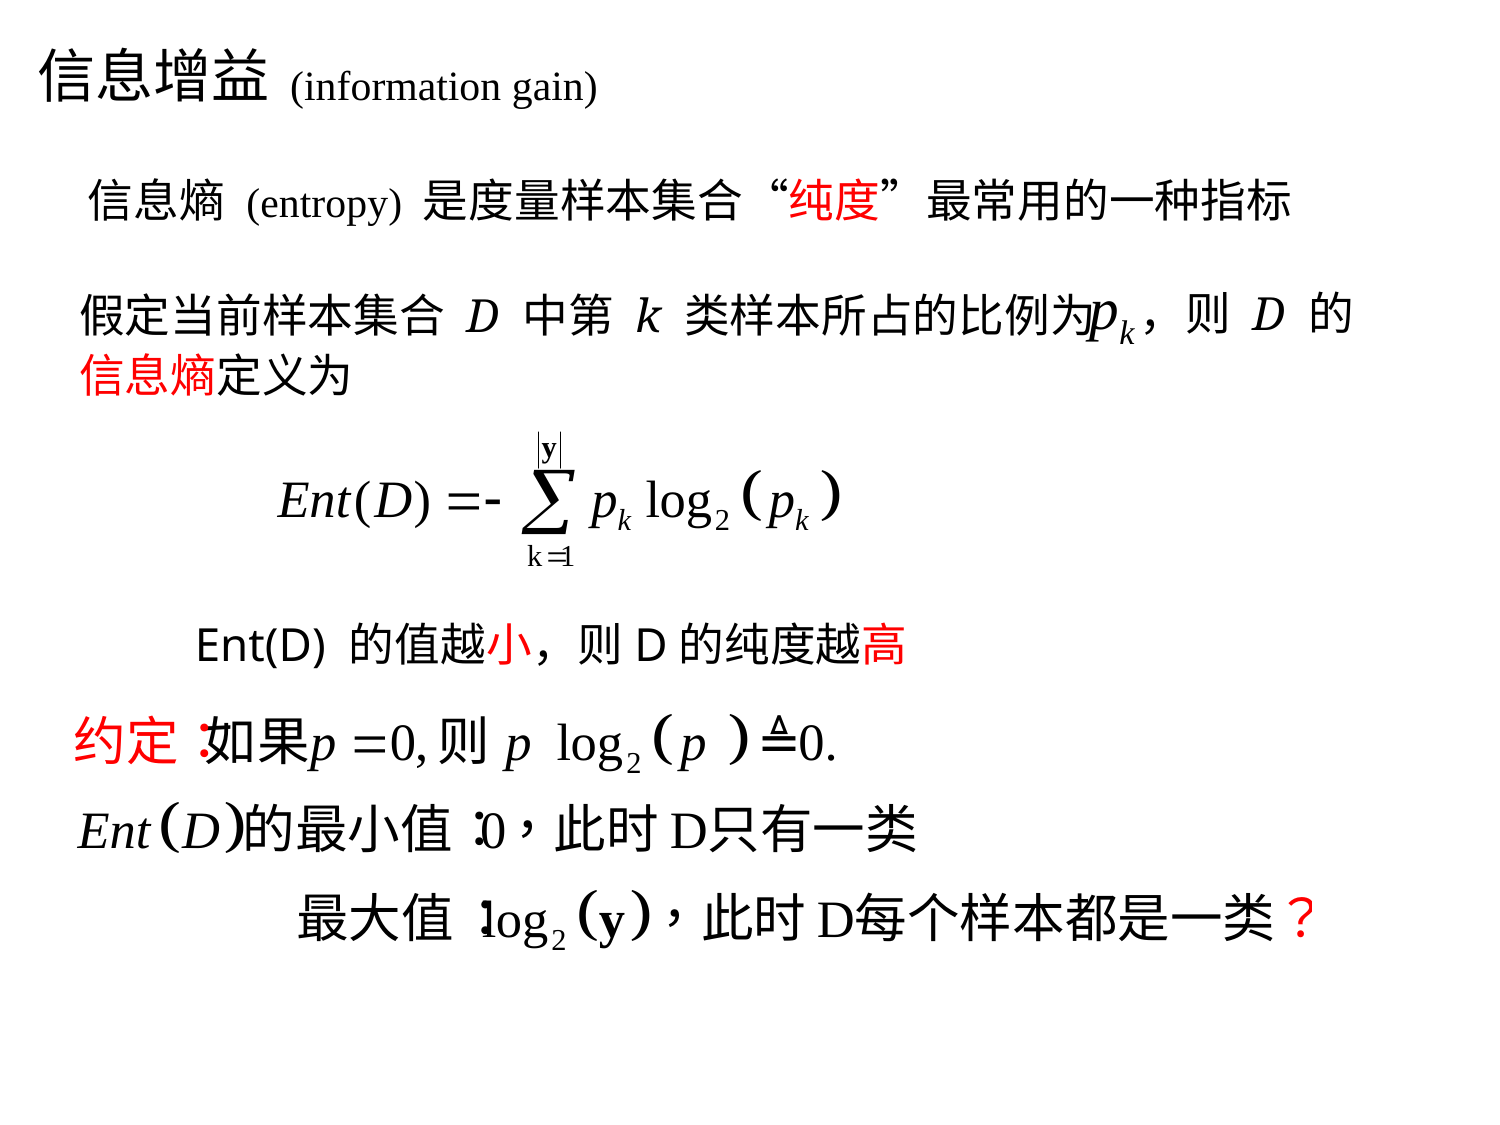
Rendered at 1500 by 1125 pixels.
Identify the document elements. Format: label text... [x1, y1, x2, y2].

text_box Ent(D) 的值越小，则D的纯度越高 [194, 626, 951, 702]
text_box 信息熵 (entropy) 是度量样本集合“纯度”最常用的一种指标 [87, 175, 1293, 227]
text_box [267, 420, 847, 579]
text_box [94, 269, 1348, 403]
text_box (information gain) [290, 58, 599, 110]
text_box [67, 703, 1313, 968]
text_box 信息增益 [37, 52, 271, 109]
